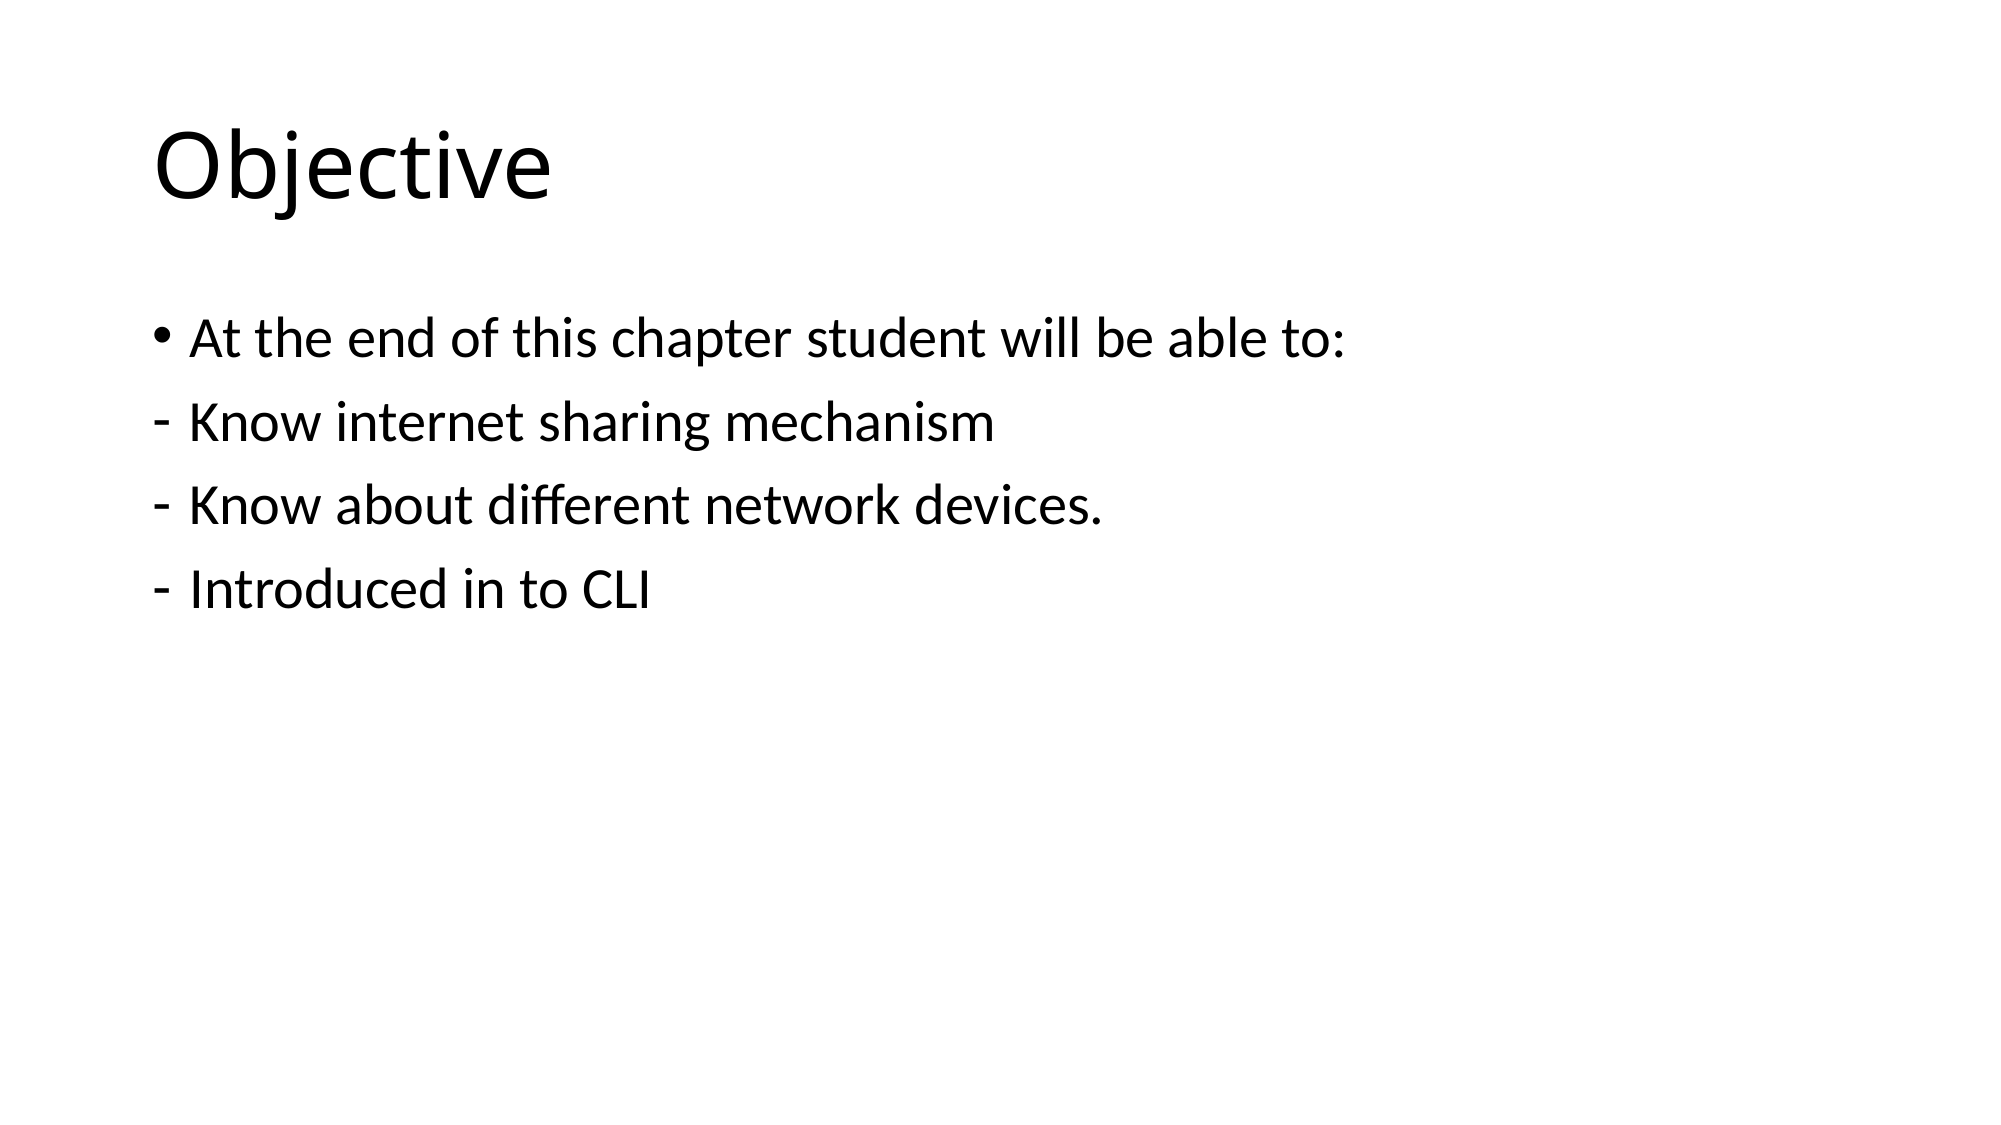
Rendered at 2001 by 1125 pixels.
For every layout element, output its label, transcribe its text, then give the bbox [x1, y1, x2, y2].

list At the end of this chapter student will be able to: Know internet sharing mechanism Know about different network devices. Introduced in to CLI [137, 299, 1863, 1014]
title Objective [137, 59, 1863, 278]
